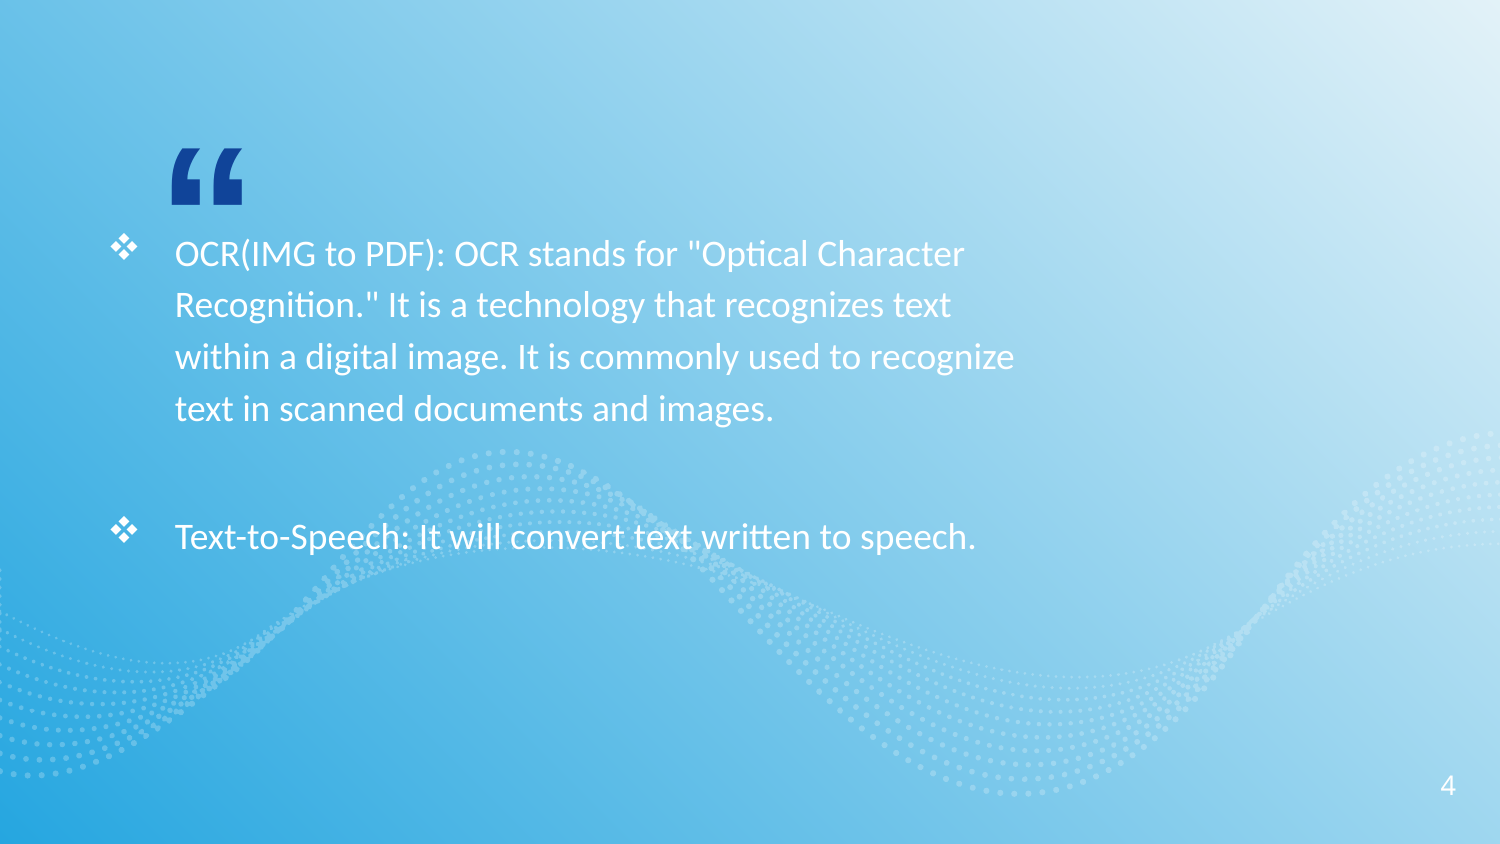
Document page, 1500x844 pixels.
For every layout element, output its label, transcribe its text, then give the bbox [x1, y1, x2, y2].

list OCR(IMG to PDF): OCR stands for "Optical Character Recognition." It is a technology that recognizes text within a digital image. It is commonly used to recognize text in scanned documents and images. Text-to-Speech: It will convert text written to speech. [99, 221, 1028, 710]
slide_number 4 [1366, 754, 1457, 819]
